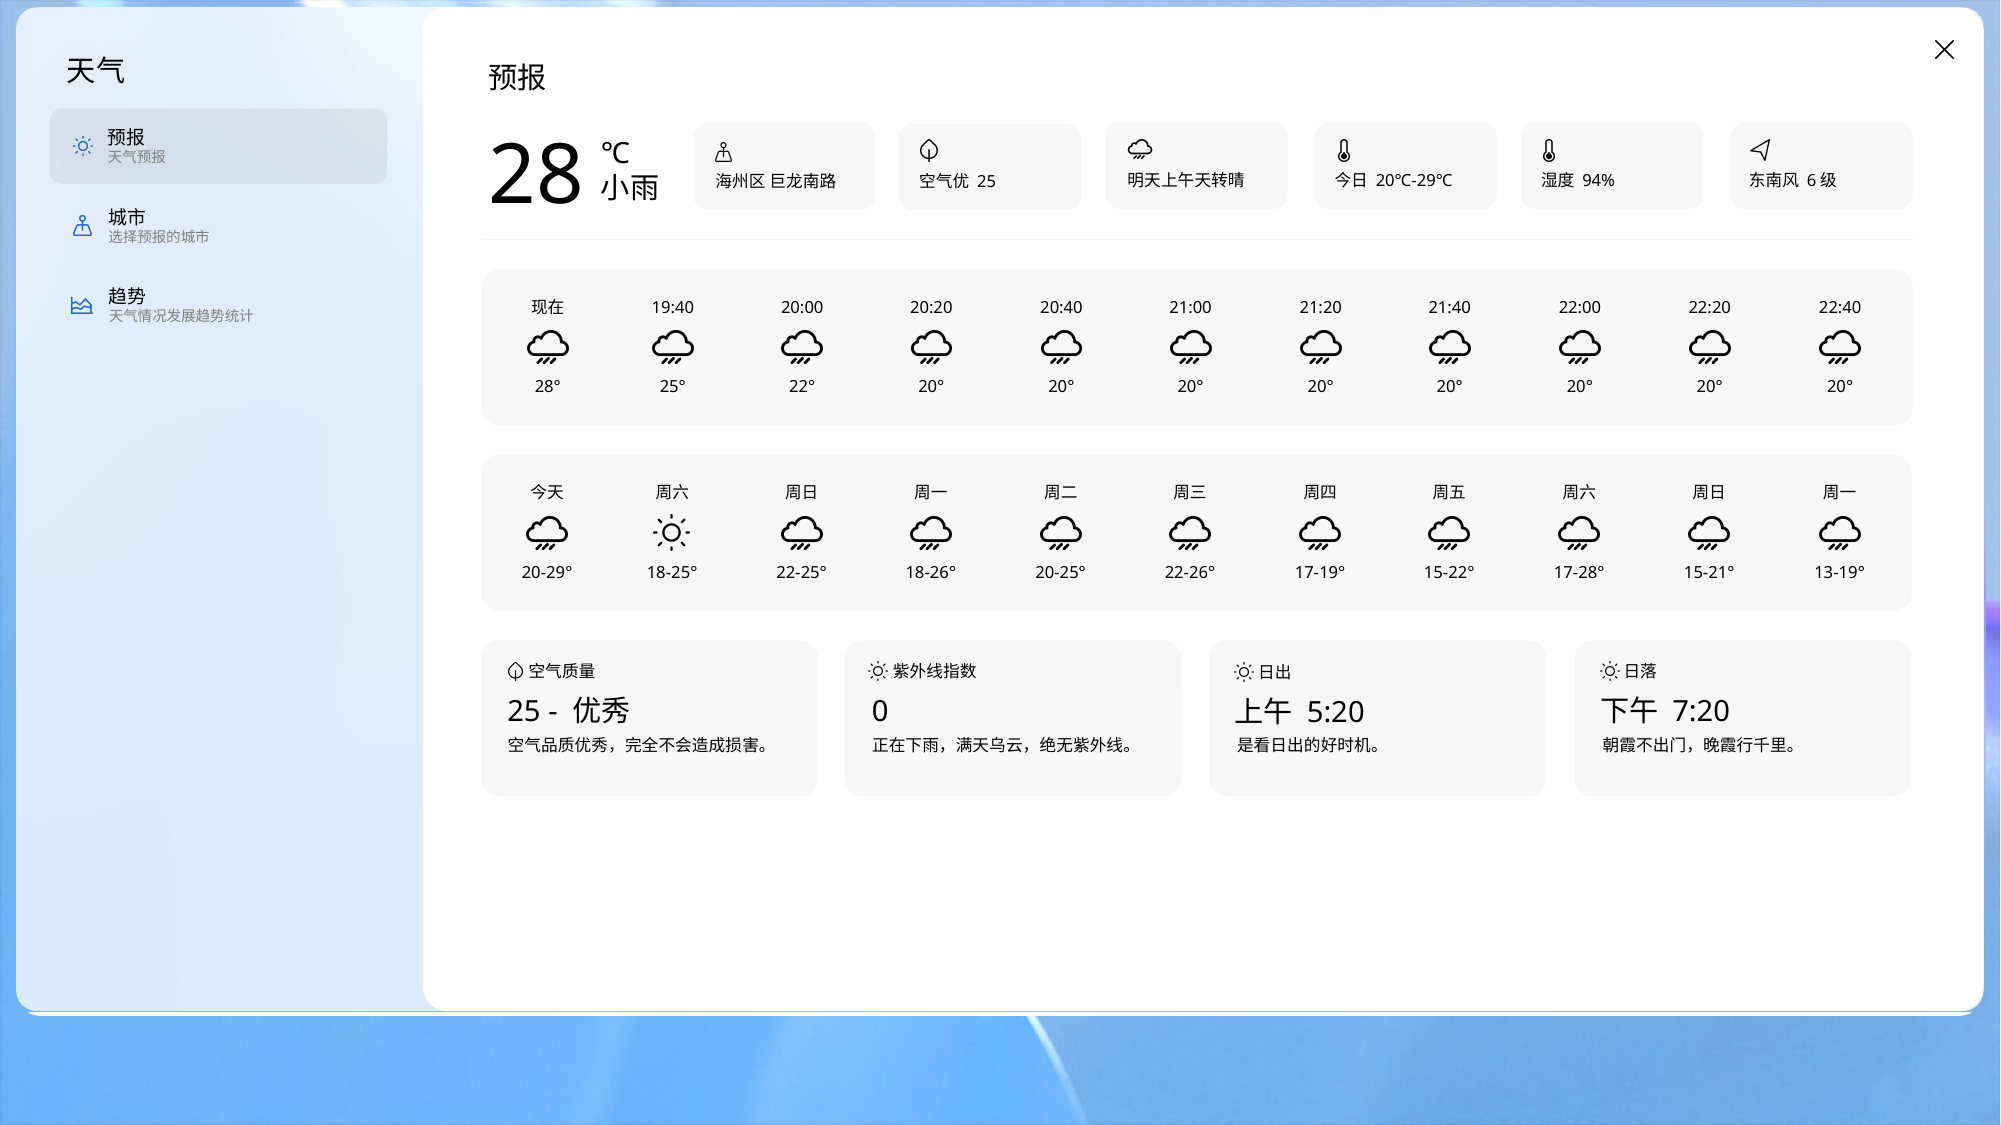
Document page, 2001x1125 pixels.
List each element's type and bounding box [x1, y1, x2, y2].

text_box [693, 123, 876, 210]
text_box [1730, 122, 1913, 209]
text_box [1521, 122, 1704, 209]
text_box [481, 269, 1913, 426]
text_box [73, 198, 226, 254]
text_box [481, 454, 1912, 611]
text_box [844, 640, 1182, 797]
picture [0, 0, 2001, 1125]
text_box [481, 640, 818, 797]
text_box [1574, 640, 1912, 797]
text_box [1209, 640, 1547, 797]
text_box [472, 112, 675, 229]
text_box [1105, 122, 1288, 209]
text_box [899, 123, 1081, 210]
text_box [73, 118, 182, 174]
text_box [13, 7, 1986, 1012]
text_box [1314, 122, 1497, 209]
text_box [71, 277, 270, 333]
